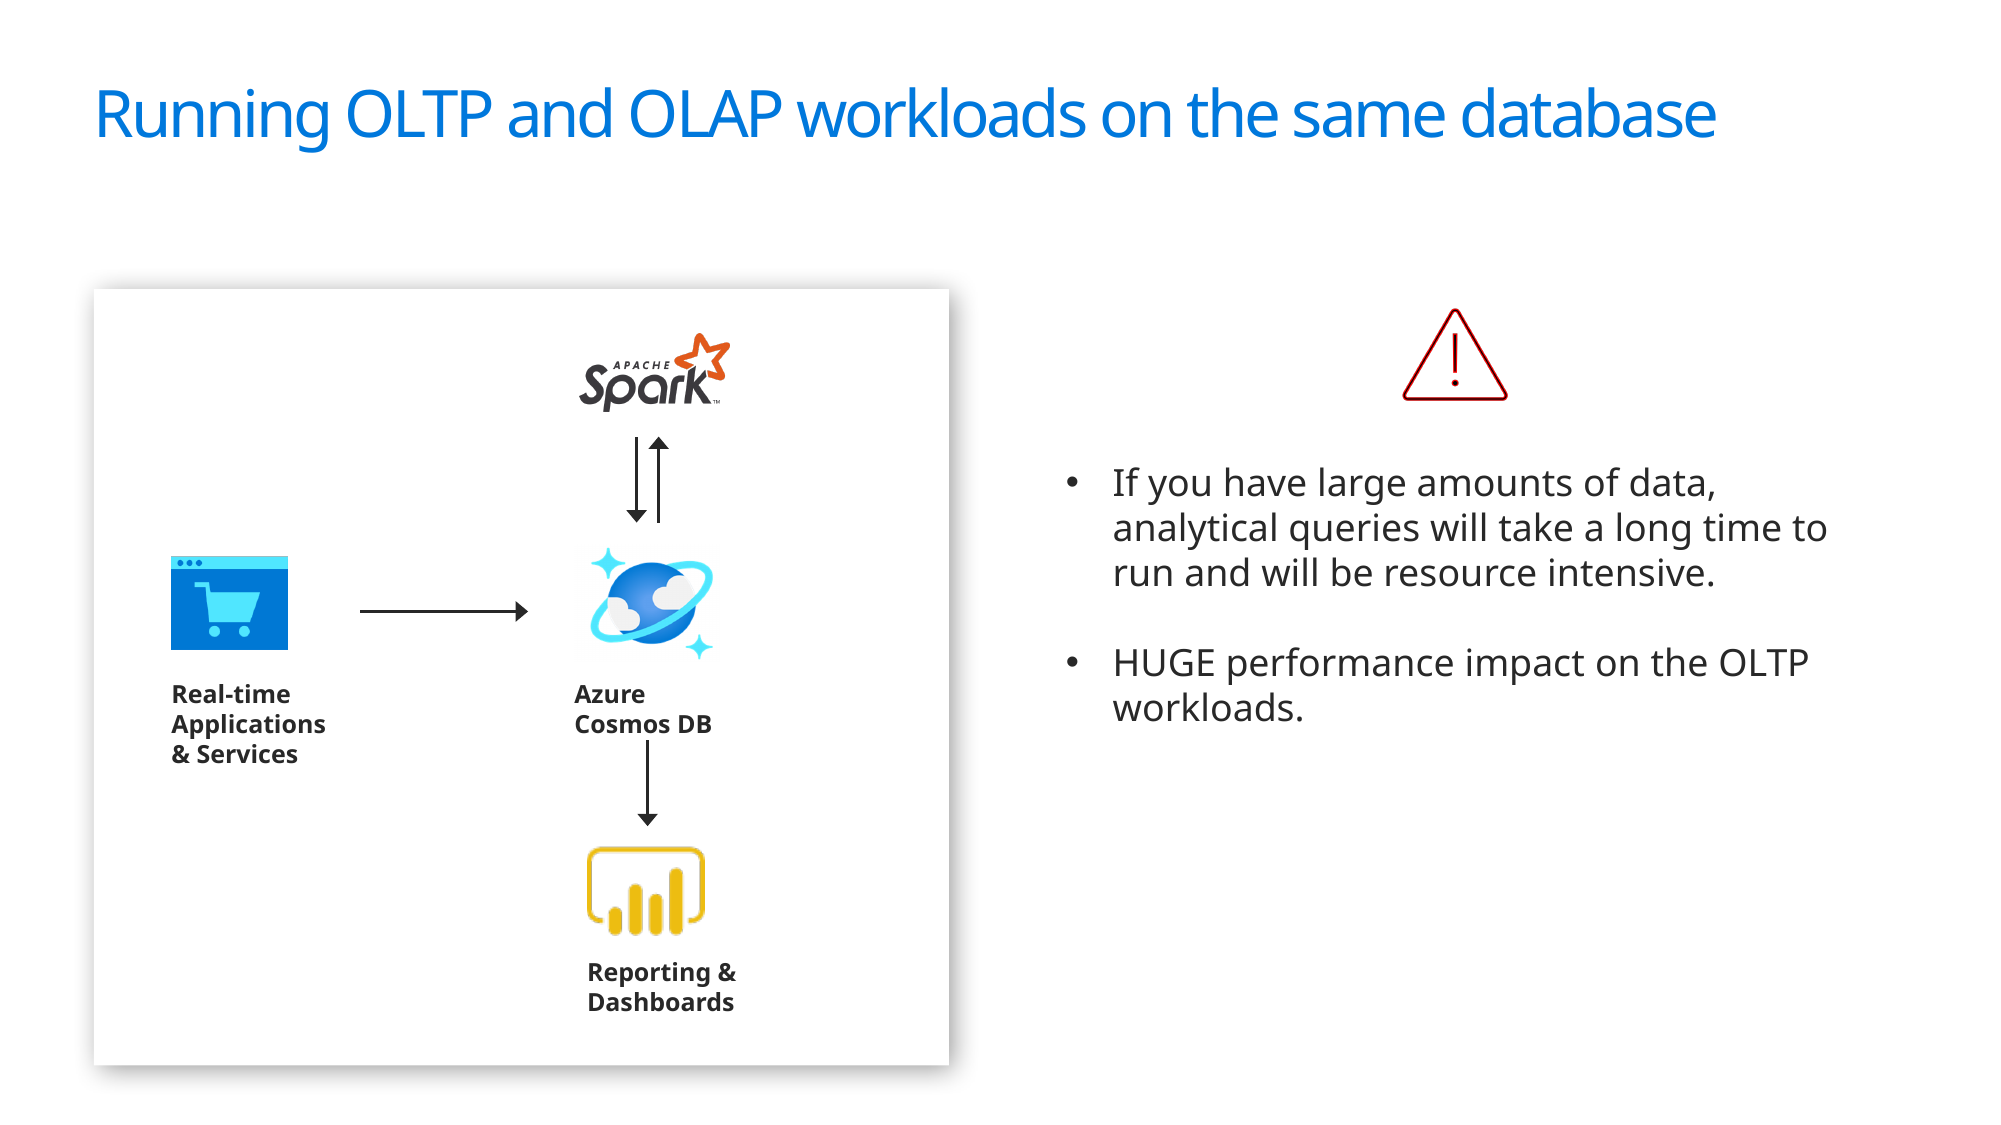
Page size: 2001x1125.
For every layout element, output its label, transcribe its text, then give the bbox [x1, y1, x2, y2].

text_box Reporting & Dashboards [587, 949, 777, 1025]
picture [171, 544, 289, 662]
picture [579, 332, 731, 413]
title Running OLTP and OLAP workloads on the same database [93, 54, 1937, 146]
picture [586, 832, 705, 951]
text_box Azure Cosmos DB [574, 670, 764, 746]
text_box [93, 288, 950, 1066]
picture [574, 544, 720, 662]
picture [1397, 297, 1513, 412]
text_box If you have large amounts of data, analytical queries will take a long time to run and will be resource intensive. HUGE performance impact on the OLTP workloads. [1051, 407, 1906, 737]
text_box Real-time Applications & Services [171, 670, 361, 776]
